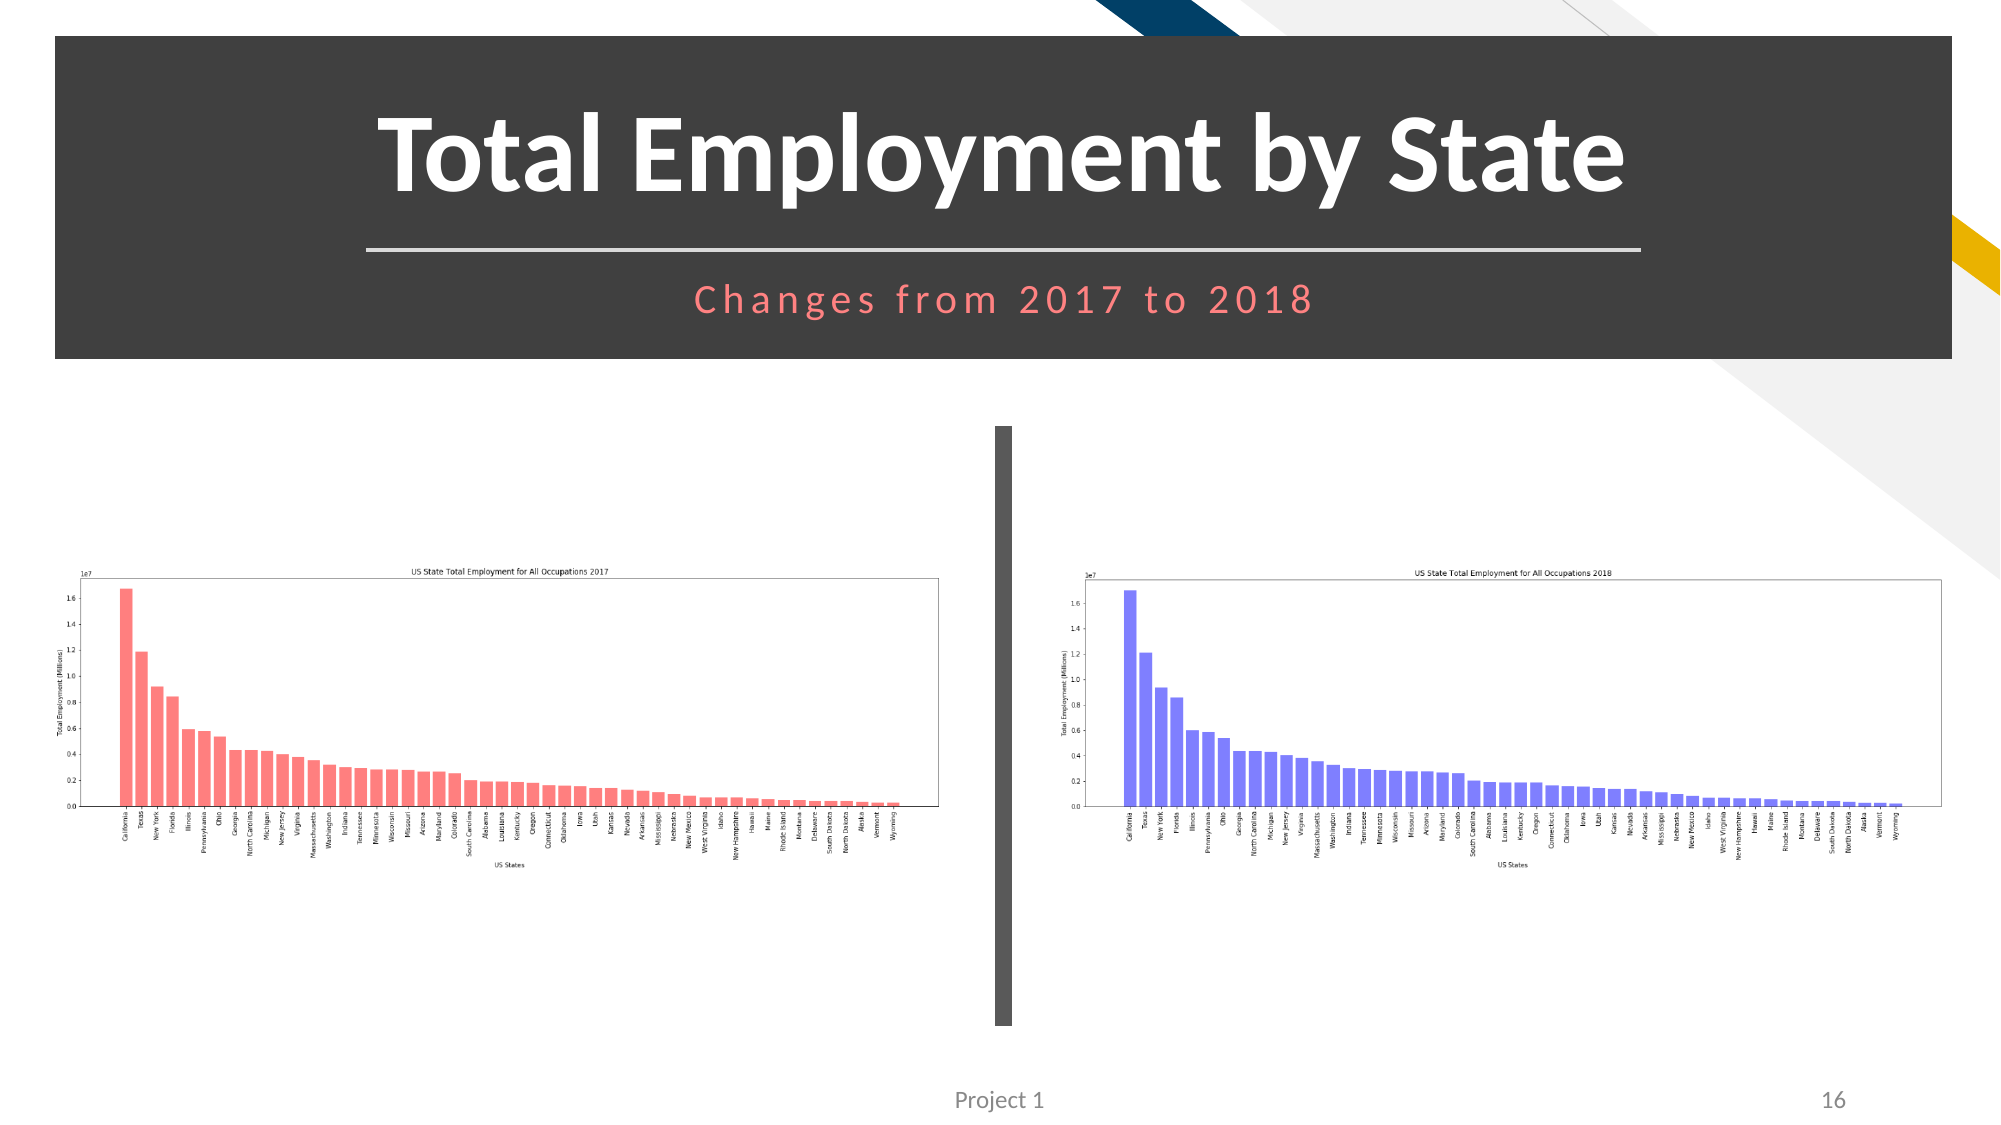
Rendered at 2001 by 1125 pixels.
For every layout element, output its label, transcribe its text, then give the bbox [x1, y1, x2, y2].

picture [54, 563, 950, 889]
title Total Employment by State [89, 71, 1917, 224]
picture [1057, 568, 1953, 884]
slide_number 16 [1411, 1069, 1862, 1125]
footer Project 1 [662, 1069, 1338, 1125]
list Changes from 2017 to 2018 [253, 269, 1754, 339]
text_box [64, 45, 1942, 350]
